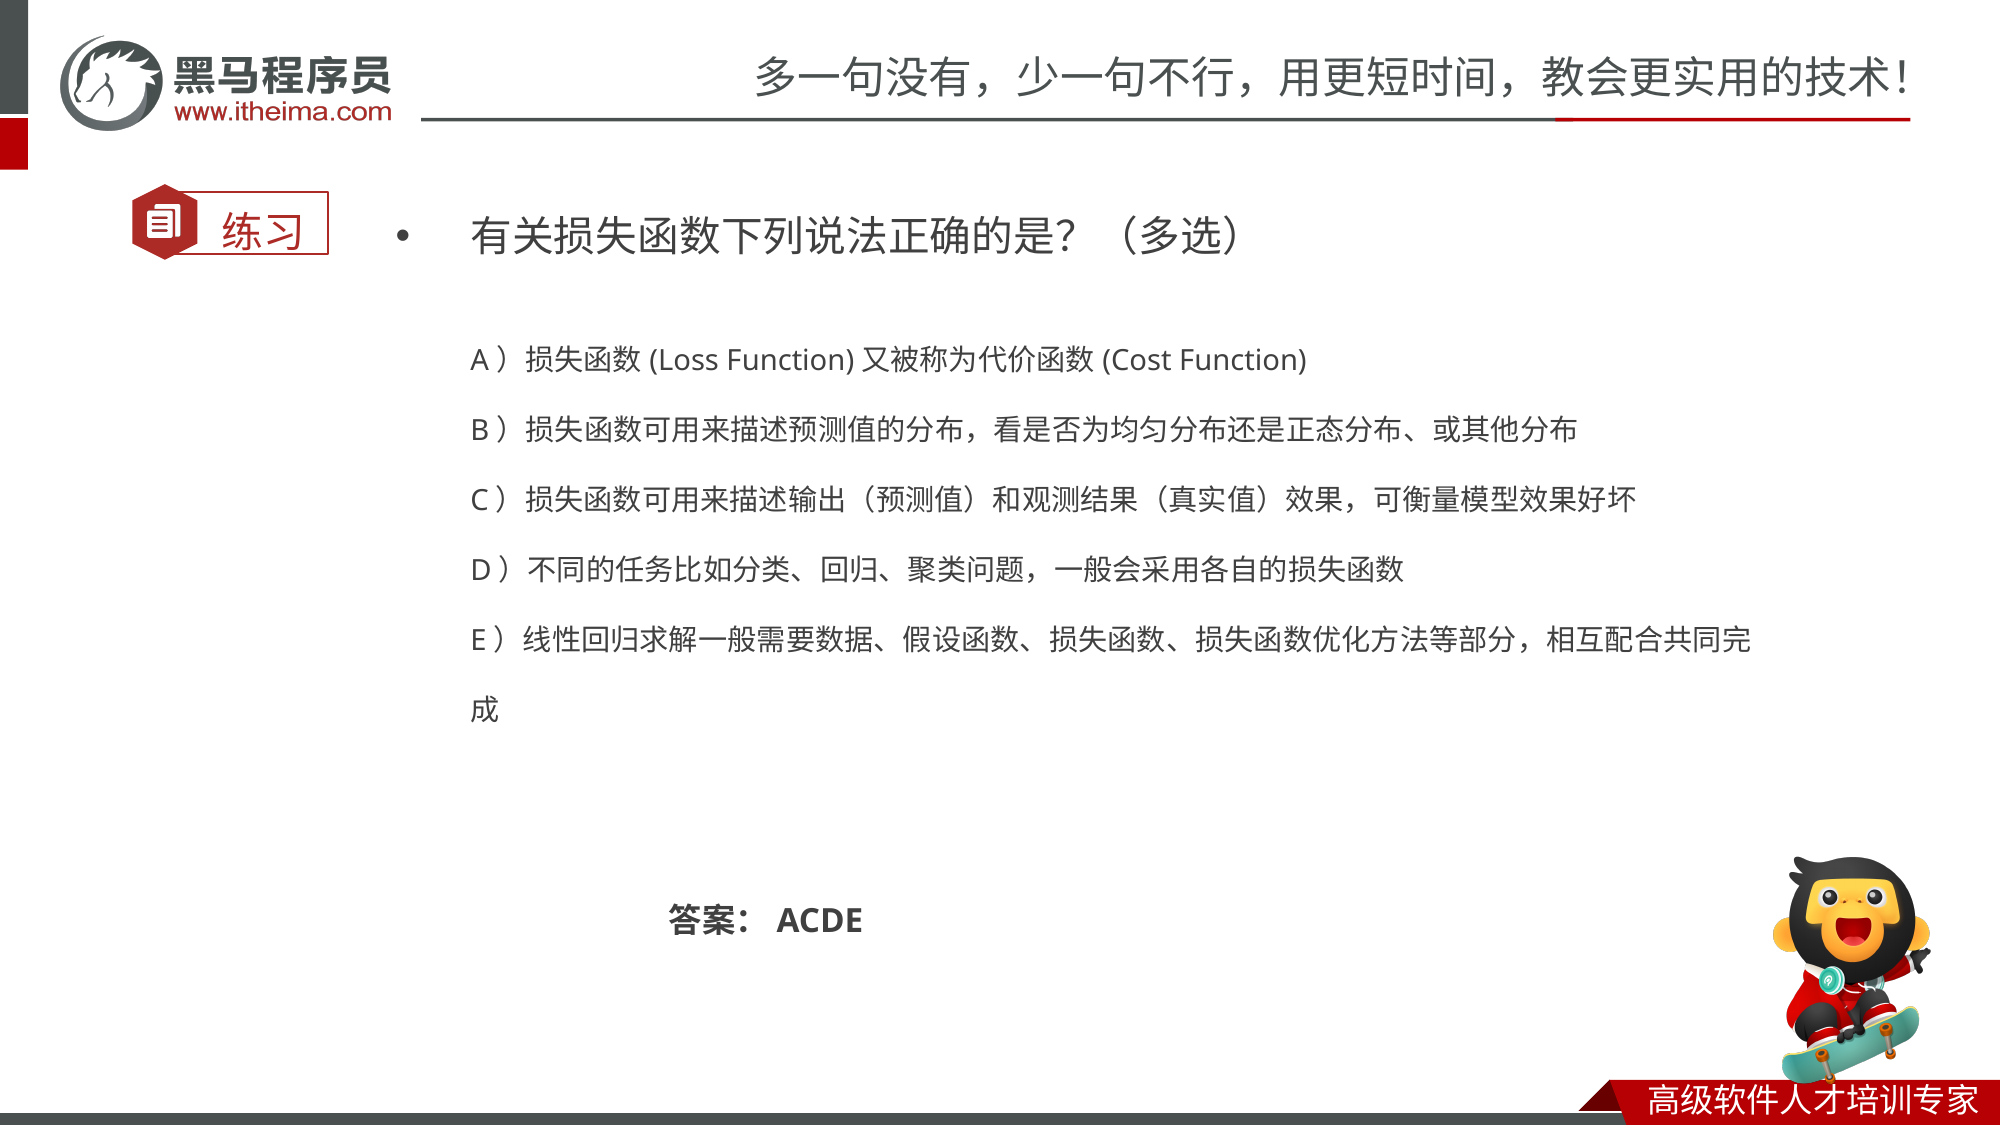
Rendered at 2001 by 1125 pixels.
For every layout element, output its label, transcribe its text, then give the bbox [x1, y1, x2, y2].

text_box A）损失函数(Loss Function)又被称为代价函数(Cost Function) B）损失函数可用来描述预测值的分布，看是否为均匀分布还是正态分布、或其他分布 C）损失函数可用来描述输出（预测值）和观测结果（真实值）效果，可衡量模型效果好坏 D）不同的任务比如分类、回归、聚类问题，一般会采用各自的损失函数 E）线性回归求解一般需要数据、假设函数、损失函数、损失函数优化方法等部分，相互配合共同完成 [455, 299, 1795, 734]
picture [14, 0, 453, 179]
picture [147, 204, 181, 238]
picture [1723, 848, 1967, 1093]
text_box 答案：ACDE [654, 872, 1295, 1007]
list 有关损失函数下列说法正确的是？（多选） [380, 192, 1893, 278]
